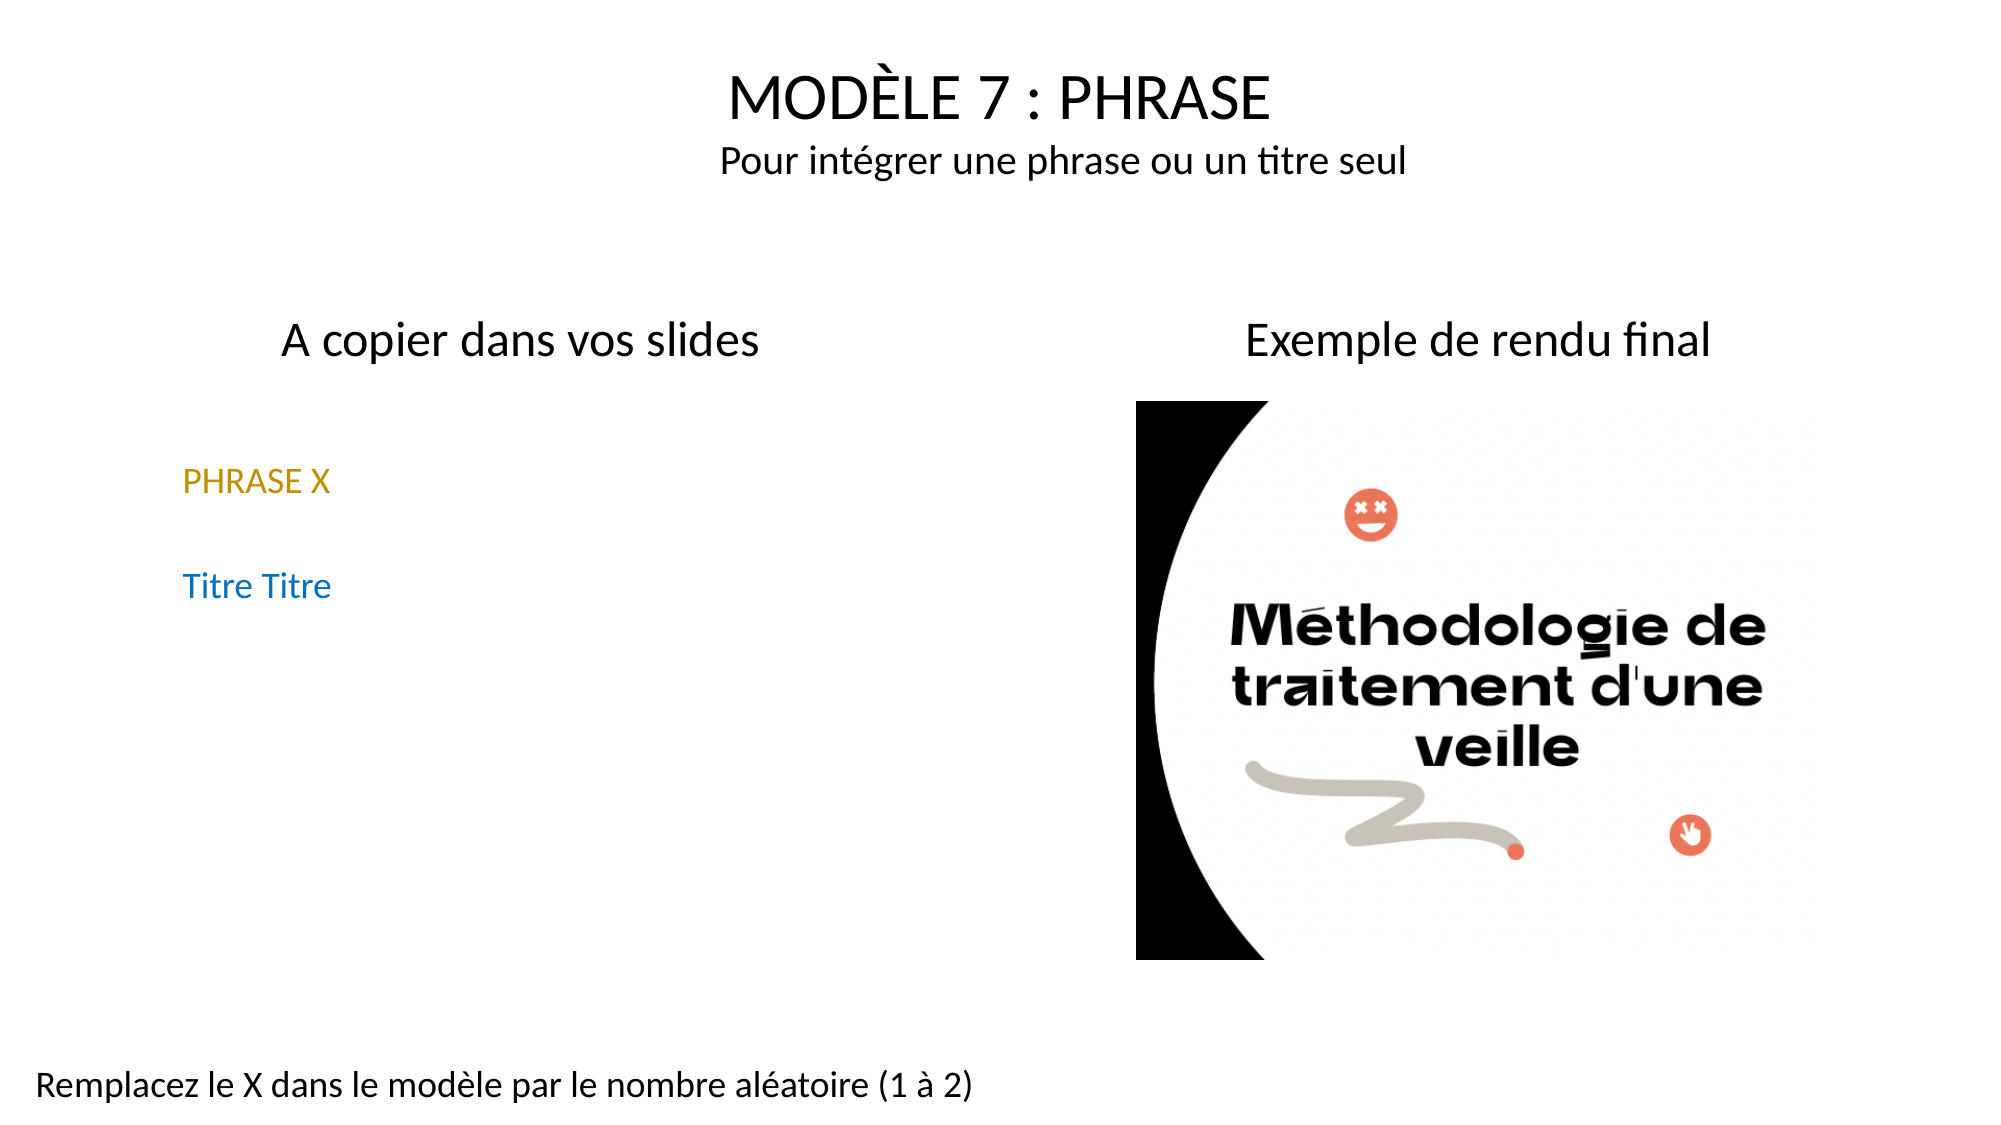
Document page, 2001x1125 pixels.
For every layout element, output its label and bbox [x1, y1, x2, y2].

text_box [167, 448, 900, 614]
picture [1136, 401, 1822, 960]
